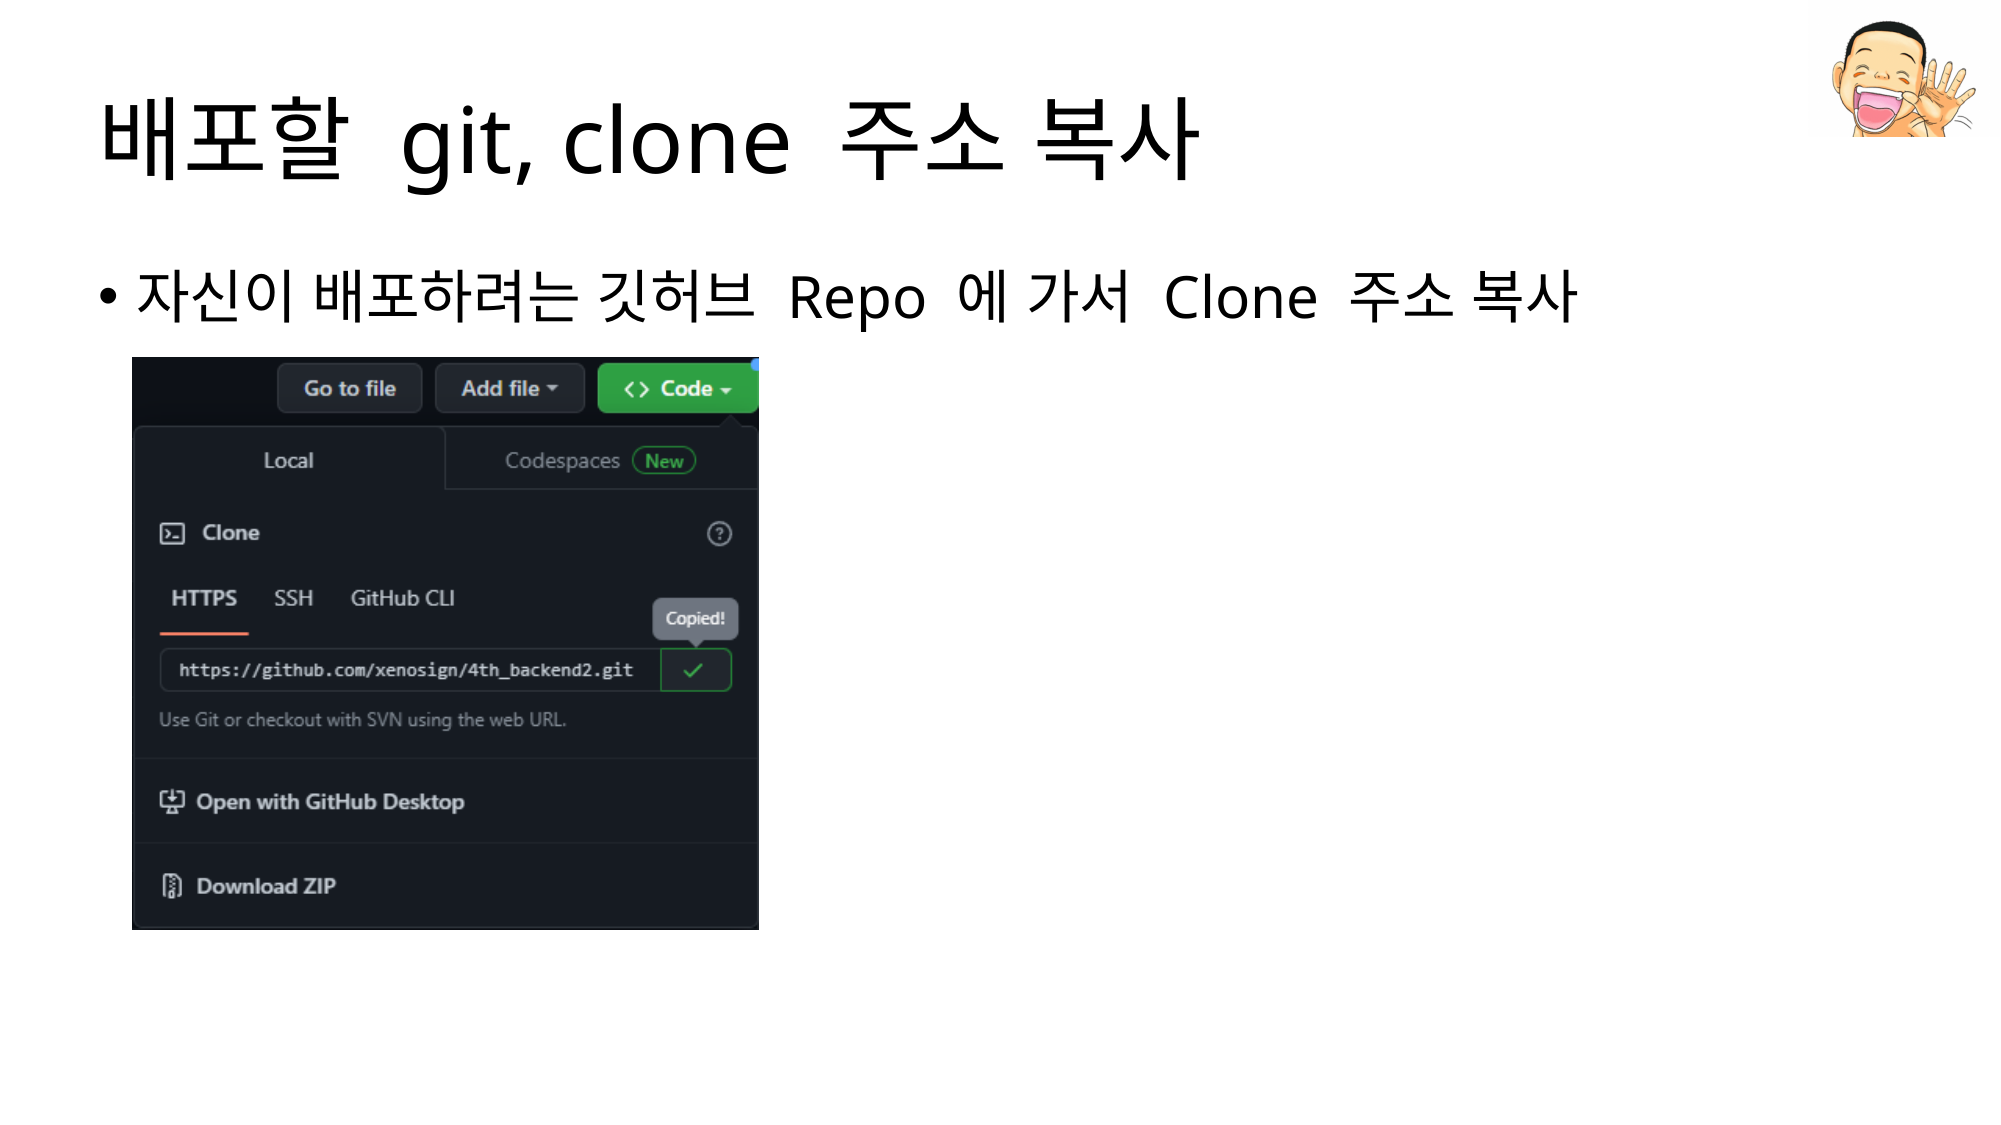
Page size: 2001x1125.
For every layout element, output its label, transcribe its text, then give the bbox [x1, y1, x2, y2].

picture [132, 357, 760, 930]
list 자신이 배포하려는 깃허브 Repo 에 가서 Clone 주소 복사 [83, 218, 1931, 1125]
picture [1931, 0, 2000, 137]
title 배포할 git, clone 주소 복사 [83, 0, 1931, 218]
